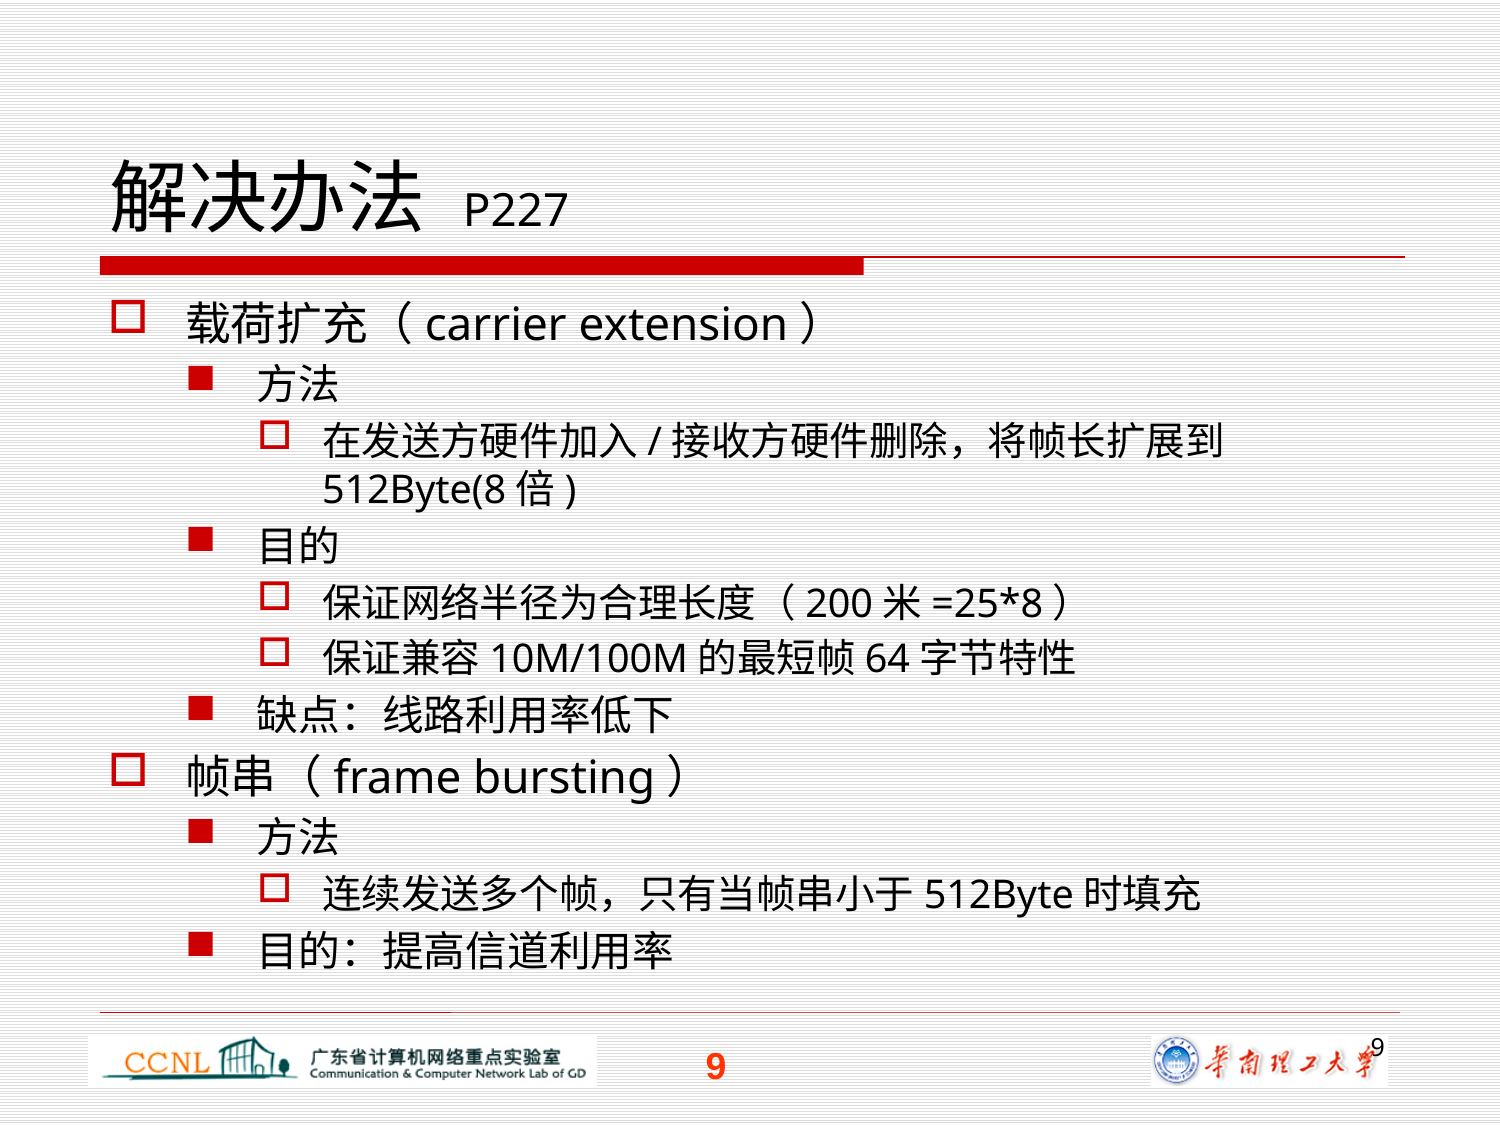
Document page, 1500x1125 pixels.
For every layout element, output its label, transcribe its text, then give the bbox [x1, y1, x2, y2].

picture [88, 1034, 597, 1086]
slide_number 9 [1074, 1024, 1401, 1103]
list 载荷扩充（carrier extension） 方法 在发送方硬件加入/接收方硬件删除，将帧长扩展到512Byte(8倍) 目的 保证网络半径为合理长度（200米=25*8） 保证兼容10M/100M的最短帧64字节特性 缺点：线路利用率低下 帧串（frame bursting） 方法 连续发送多个帧，只有当帧串小于512Byte时填充 目的：提高信道利用率 [92, 287, 1406, 988]
title 解决办法 P227 [93, 49, 1407, 250]
